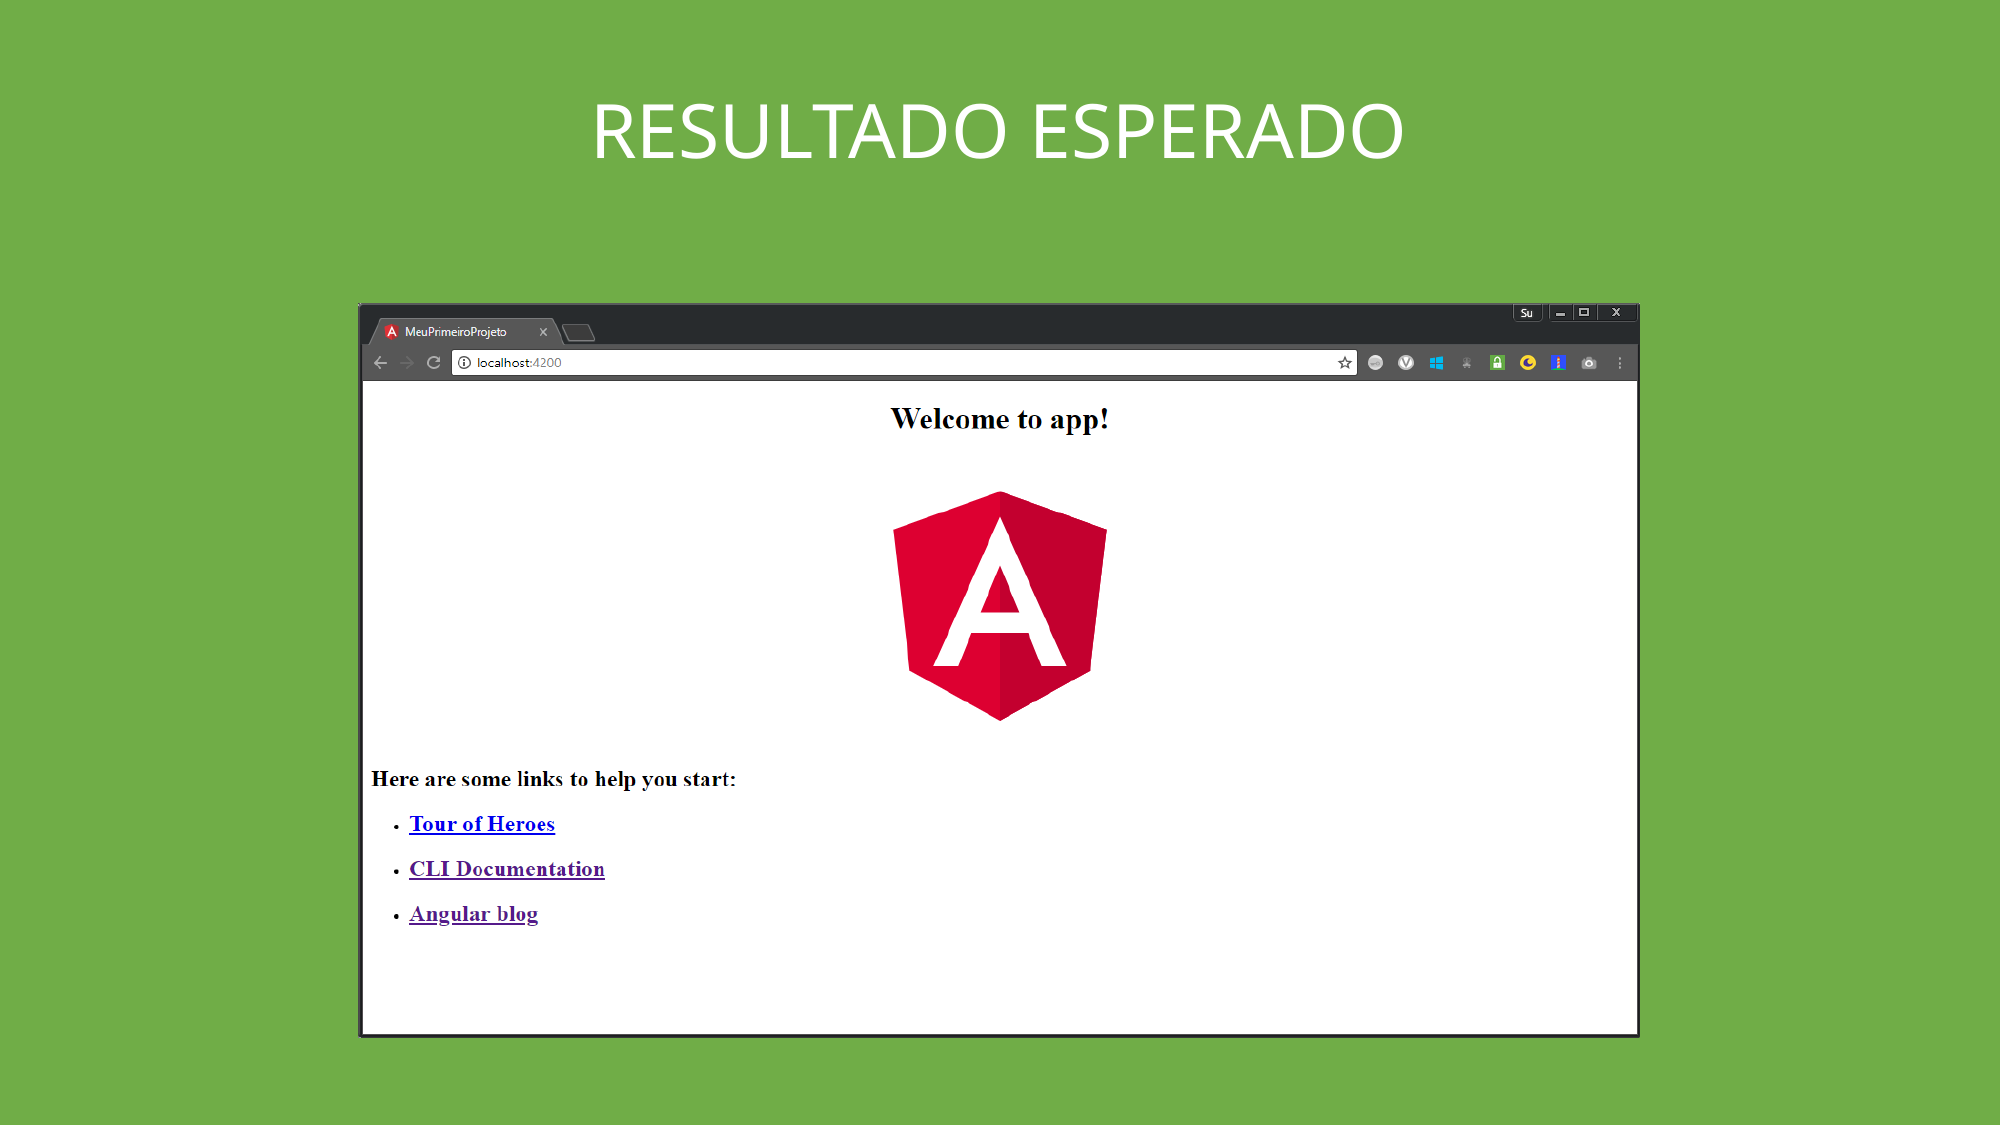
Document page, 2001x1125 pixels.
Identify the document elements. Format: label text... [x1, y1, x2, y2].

text_box RESULTADO ESPERADO [58, 90, 1940, 180]
picture [358, 303, 1640, 1038]
